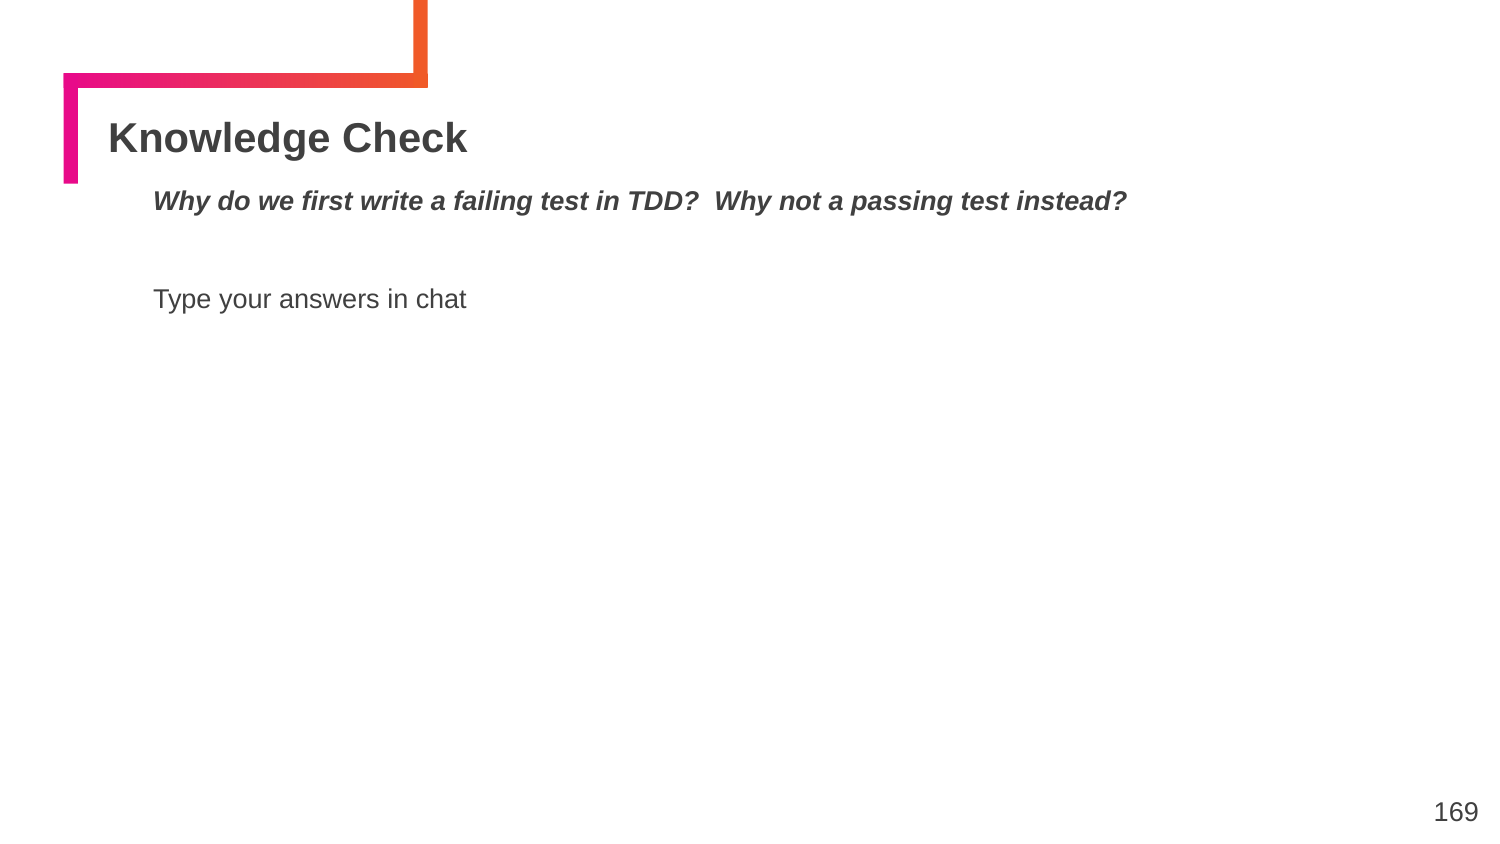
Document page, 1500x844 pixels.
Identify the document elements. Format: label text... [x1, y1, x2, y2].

title Knowledge Check [100, 117, 1455, 169]
slide_number 169 [1403, 779, 1494, 844]
subtitle Why do we first write a failing test in TDD? Why not a passing test instead? Type your answers in chat [100, 168, 1352, 690]
